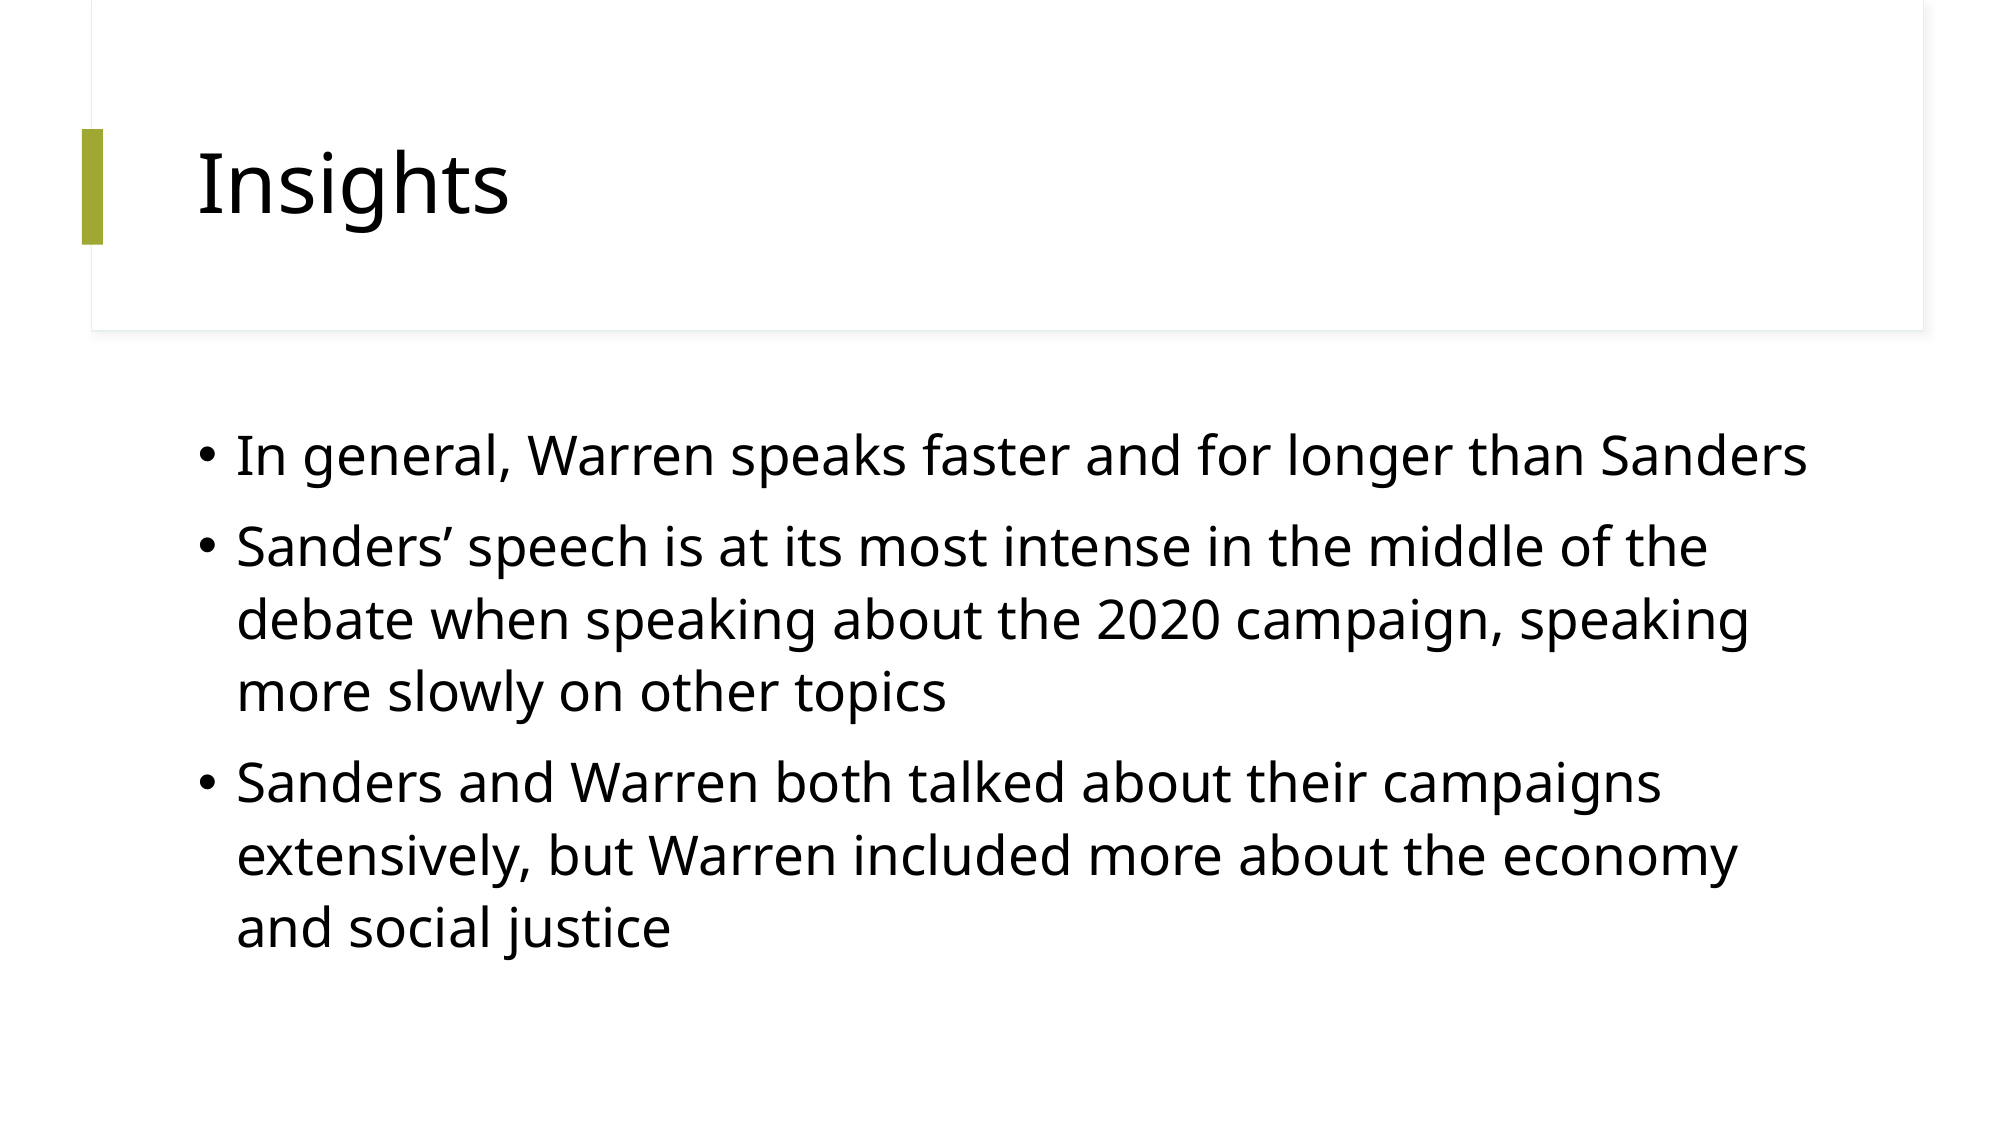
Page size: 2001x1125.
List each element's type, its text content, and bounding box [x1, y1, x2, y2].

list In general, Warren speaks faster and for longer than Sanders Sanders’ speech is at its most intense in the middle of the debate when speaking about the 2020 campaign, speaking more slowly on other topics Sanders and Warren both talked about their campaigns extensively, but Warren included more about the economy and social justice [183, 406, 1851, 1013]
title Insights [183, 90, 1851, 284]
